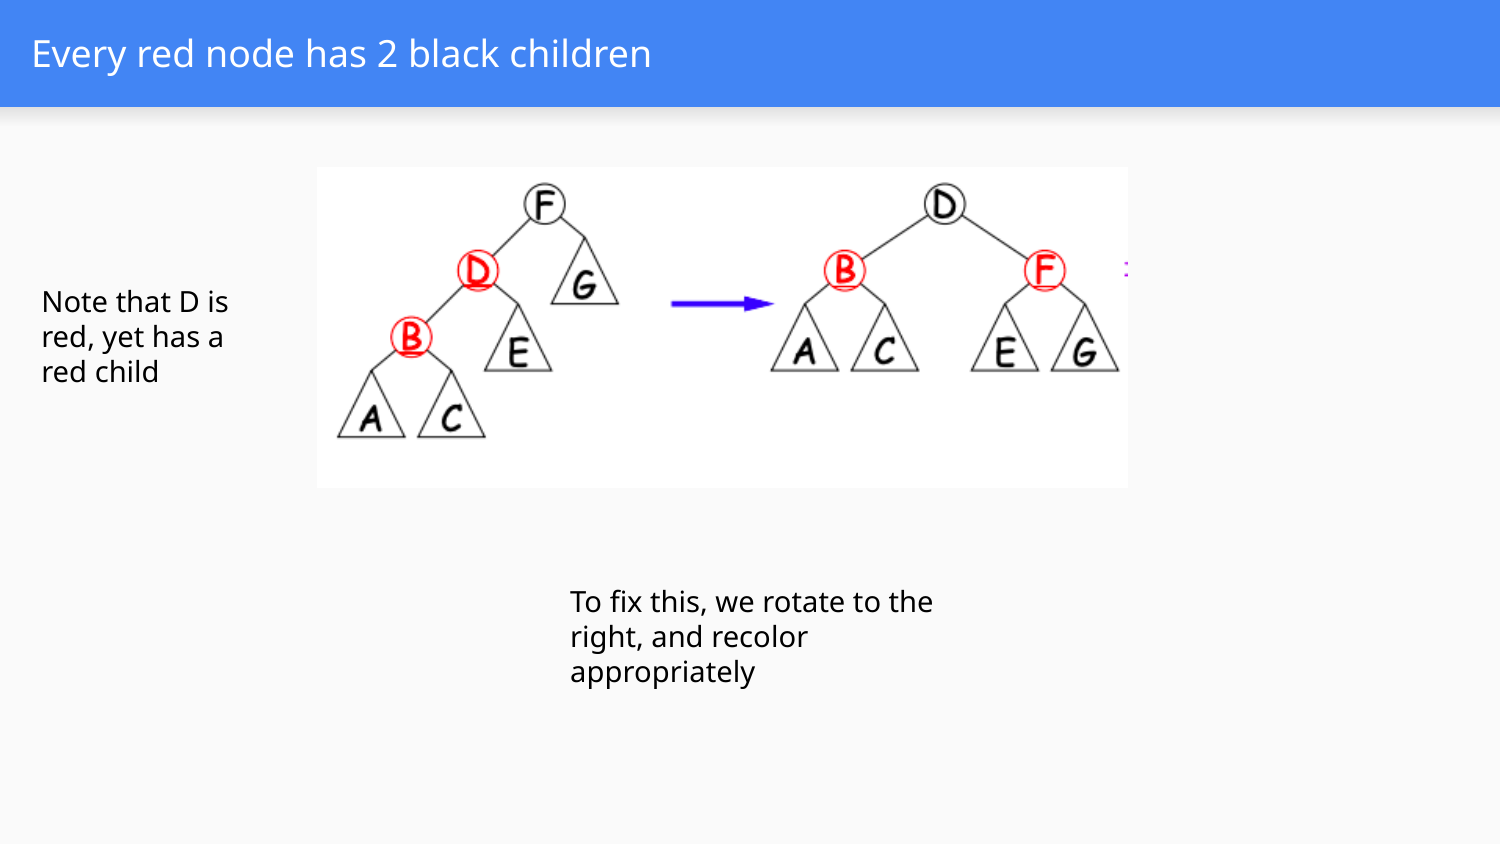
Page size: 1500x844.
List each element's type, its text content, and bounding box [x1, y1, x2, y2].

title Every red node has 2 black children [16, 2, 1464, 102]
text_box Note that D is red, yet has a red child [26, 268, 293, 360]
picture [317, 167, 1128, 488]
text_box To fix this, we rotate to the right, and recolor appropriately [555, 568, 1015, 732]
